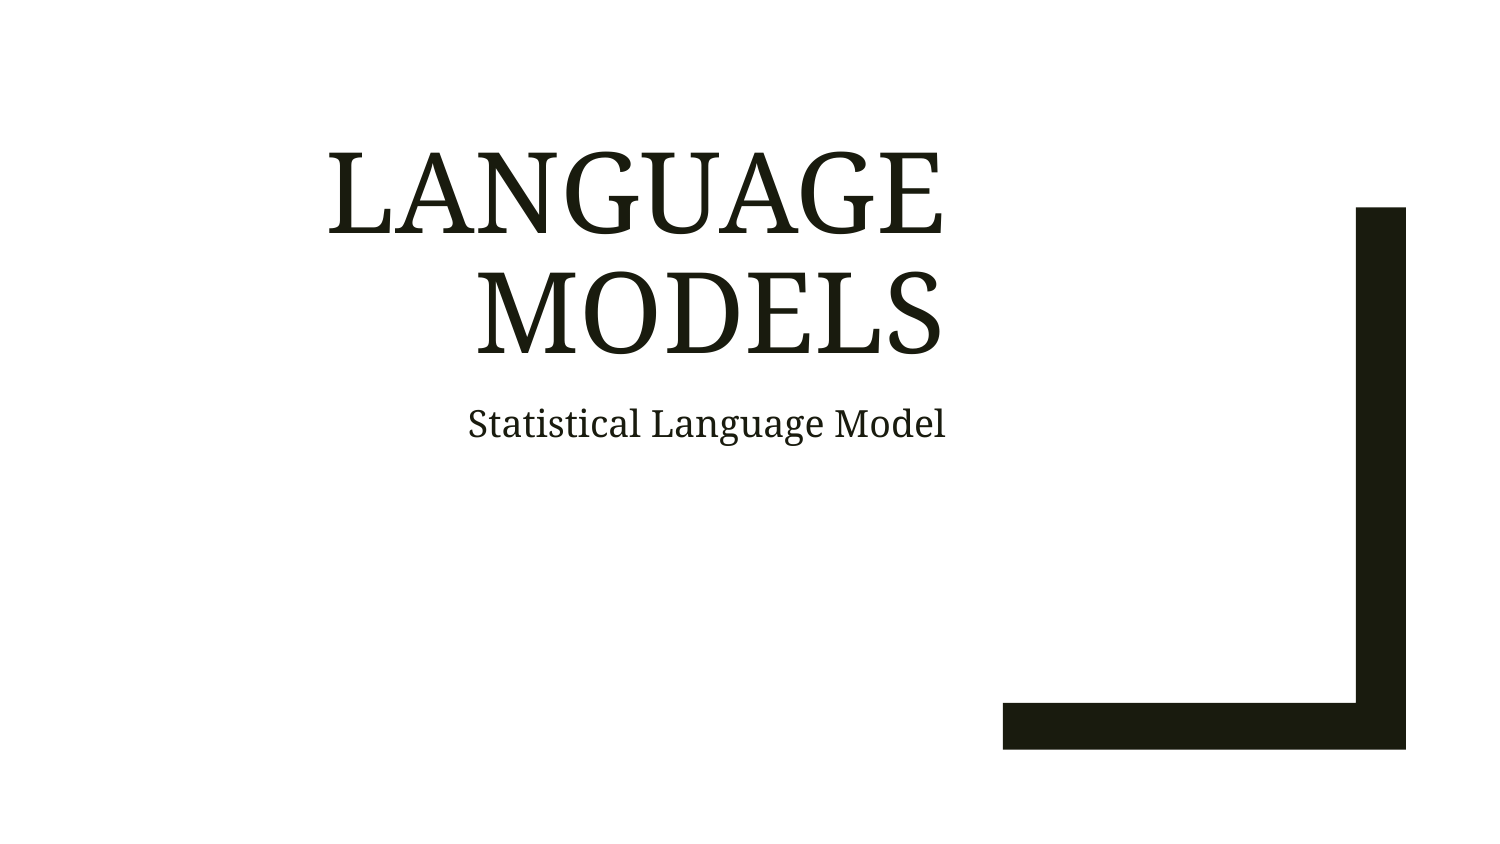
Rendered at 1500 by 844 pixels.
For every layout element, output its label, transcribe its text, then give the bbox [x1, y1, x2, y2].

list Statistical Language Model [70, 389, 958, 495]
title LANGUAGE MODELS [70, 120, 958, 384]
